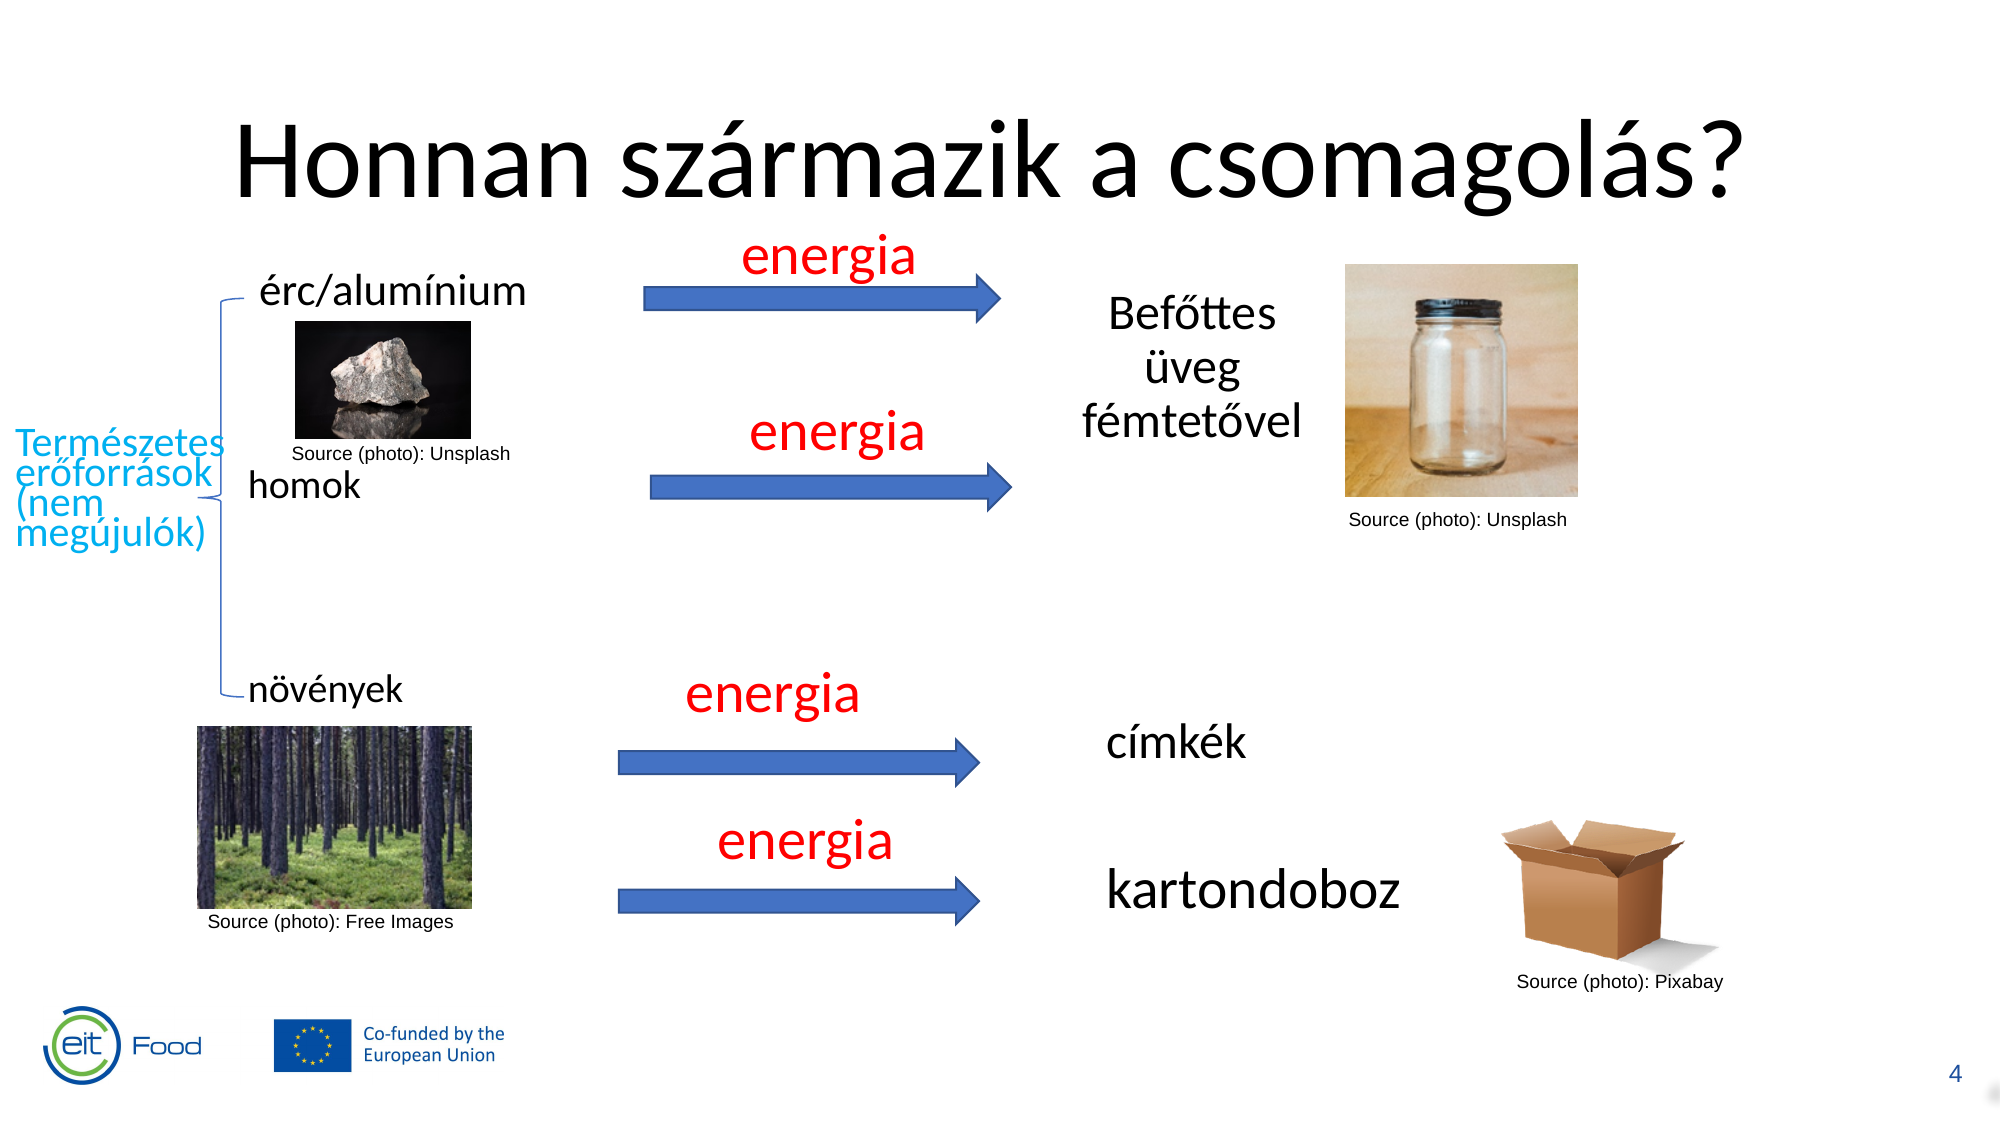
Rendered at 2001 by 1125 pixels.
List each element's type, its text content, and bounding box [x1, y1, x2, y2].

text_box energia [670, 654, 893, 740]
picture [43, 1006, 504, 1085]
text_box kartondoboz [1091, 857, 1496, 942]
picture [1501, 820, 1724, 982]
text_box Source (photo): Pixabay [1501, 955, 1751, 1000]
text_box növények [232, 660, 428, 725]
picture [1345, 264, 1578, 497]
text_box Befőttes üveg fémtetővel [1051, 278, 1334, 511]
text_box homok [245, 456, 382, 542]
text_box [220, 607, 245, 697]
slide_number ‹#› [1527, 1042, 1978, 1103]
text_box Természetes erőforrások (nem megújulók) [0, 424, 245, 607]
text_box energia [734, 392, 957, 478]
text_box [618, 739, 980, 786]
text_box [644, 275, 1000, 322]
text_box Honnan származik a csomagolás? [85, 63, 1899, 230]
text_box Source (photo): Unsplash [276, 422, 561, 472]
text_box Source (photo): Free Images [192, 910, 477, 941]
text_box energia [702, 801, 925, 887]
text_box [618, 878, 980, 925]
text_box [650, 464, 1011, 511]
text_box címkék [1091, 707, 1273, 793]
text_box [220, 298, 245, 424]
text_box energia [726, 216, 949, 302]
text_box Source (photo): Unsplash [1333, 492, 1618, 538]
picture [197, 726, 472, 909]
text_box érc/alumínium [244, 268, 590, 322]
picture [294, 321, 472, 440]
